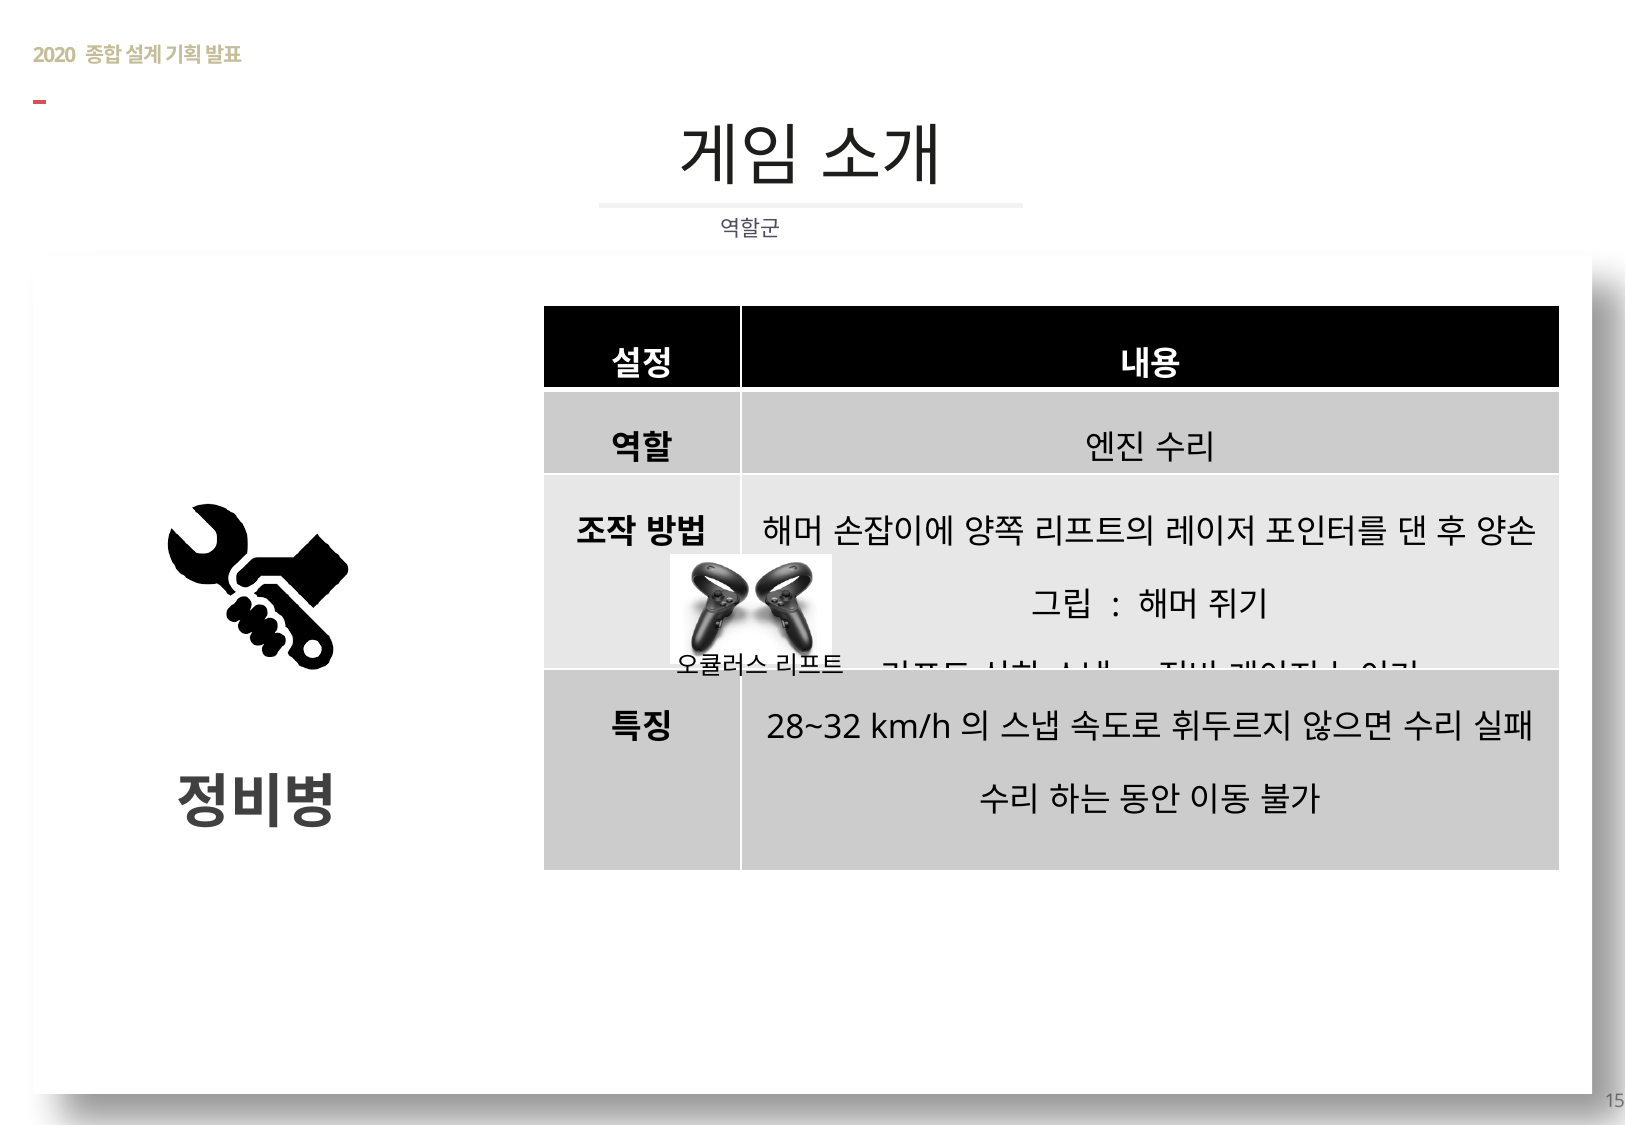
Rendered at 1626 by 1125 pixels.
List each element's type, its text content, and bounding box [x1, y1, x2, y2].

picture [669, 554, 832, 664]
table_cell 해머 손잡이에 양쪽 리프트의 레이저 포인터를 댄 후 양손 그립 : 해머 쥐기 리프트 상하 스냅 : 정비 게이지 높이기 [742, 475, 1559, 668]
table_header 설정 [544, 306, 740, 387]
title 2020 종합 설계 기획 발표 [32, 19, 482, 90]
text_box 게임 소개 [215, 124, 1407, 182]
table_cell 조작 방법 [544, 475, 740, 668]
table_cell 엔진 수리 [742, 392, 1559, 473]
text_box 정비병 [0, 721, 542, 842]
text_box [31, 253, 1594, 1096]
table_cell 역할 [544, 392, 740, 473]
table_cell 28~32 km/h의 스냅 속도로 휘두르지 않으면 수리 실패 수리 하는 동안 이동 불가 [742, 670, 1559, 870]
slide_number 15 [1556, 1077, 1625, 1125]
table_cell 특징 [544, 670, 740, 870]
text_box 역할군 [706, 213, 919, 247]
picture [154, 482, 360, 688]
table_header 내용 [742, 306, 1559, 387]
text_box 오큘러스 리프트 [661, 641, 875, 687]
